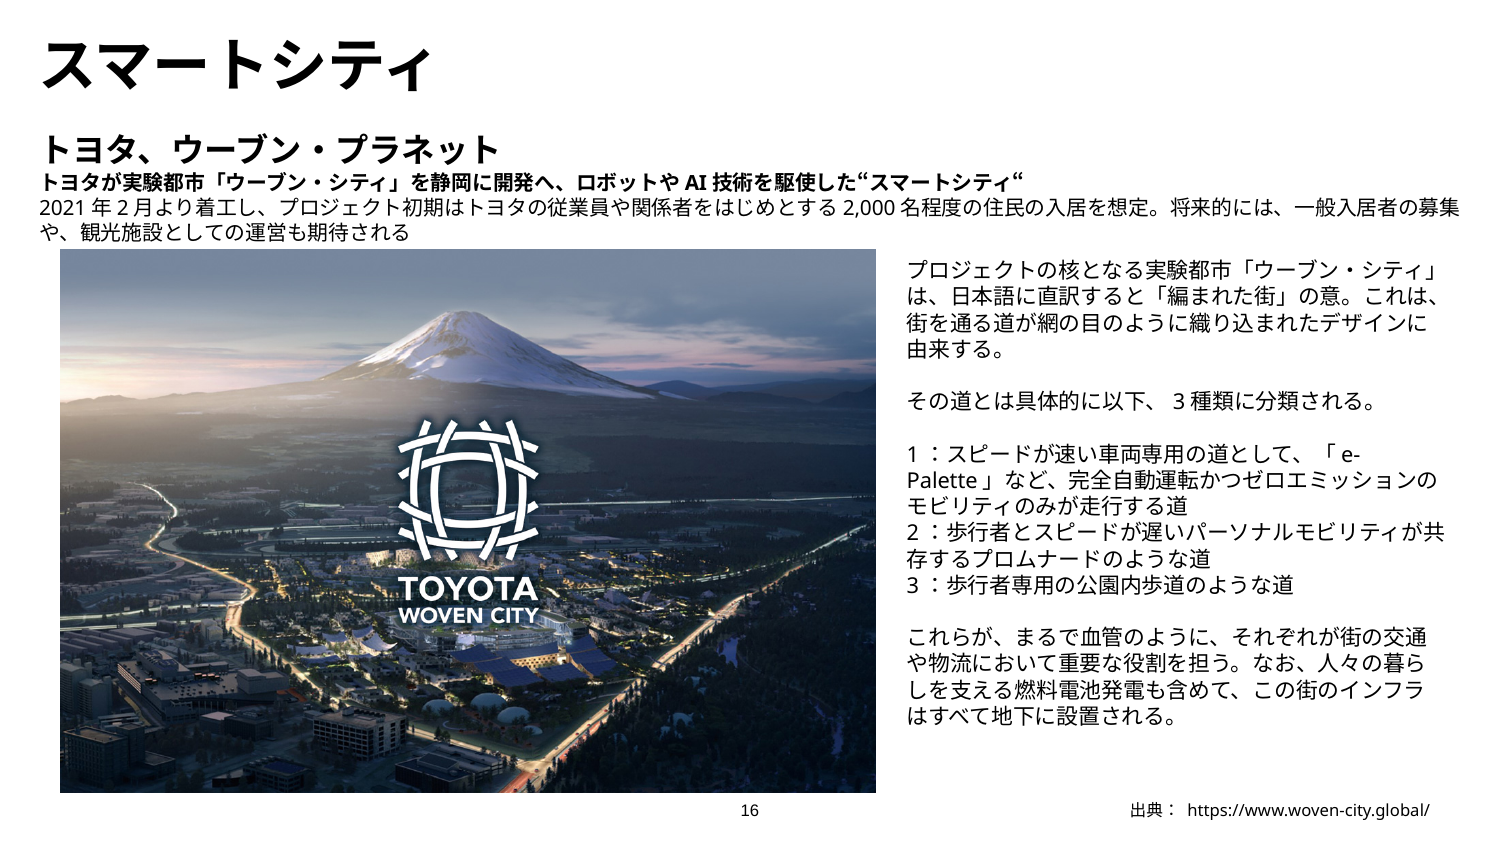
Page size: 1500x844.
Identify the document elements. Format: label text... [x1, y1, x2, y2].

text_box 出典： https://www.woven-city.global/ [688, 792, 1446, 828]
picture [60, 249, 876, 793]
title スマートシティ [38, 5, 1279, 113]
text_box トヨタ、ウーブン・プラネット トヨタが実験都市「ウーブン・シティ」を静岡に開発へ、ロボットやAI技術を駆使した“スマートシティ“ 2021年2月より着工し、プロジェクト初期はトヨタの従業員や関係者をはじめとする2,000名程度の住民の入居を想定。将来的には、一般入居者の募集や、観光施設としての運営も期待される [24, 122, 1487, 252]
text_box プロジェクトの核となる実験都市「ウーブン・シティ」は、日本語に直訳すると「編まれた街」の意。これは、街を通る道が網の目のように織り込まれたデザインに由来する。 その道とは具体的に以下、3種類に分類される。 1：スピードが速い車両専用の道として、「e-Palette」など、完全自動運転かつゼロエミッションのモビリティのみが走行する道 2：歩行者とスピードが遅いパーソナルモビリティが共存するプロムナードのような道 3：歩行者専用の公園内歩道のような道 これらが、まるで血管のように、それぞれが街の交通や物流において重要な役割を担う。なお、人々の暮らしを支える燃料電池発電も含めて、この街のインフラはすべて地下に設置される。 [891, 249, 1463, 737]
slide_number 16 [705, 800, 795, 821]
